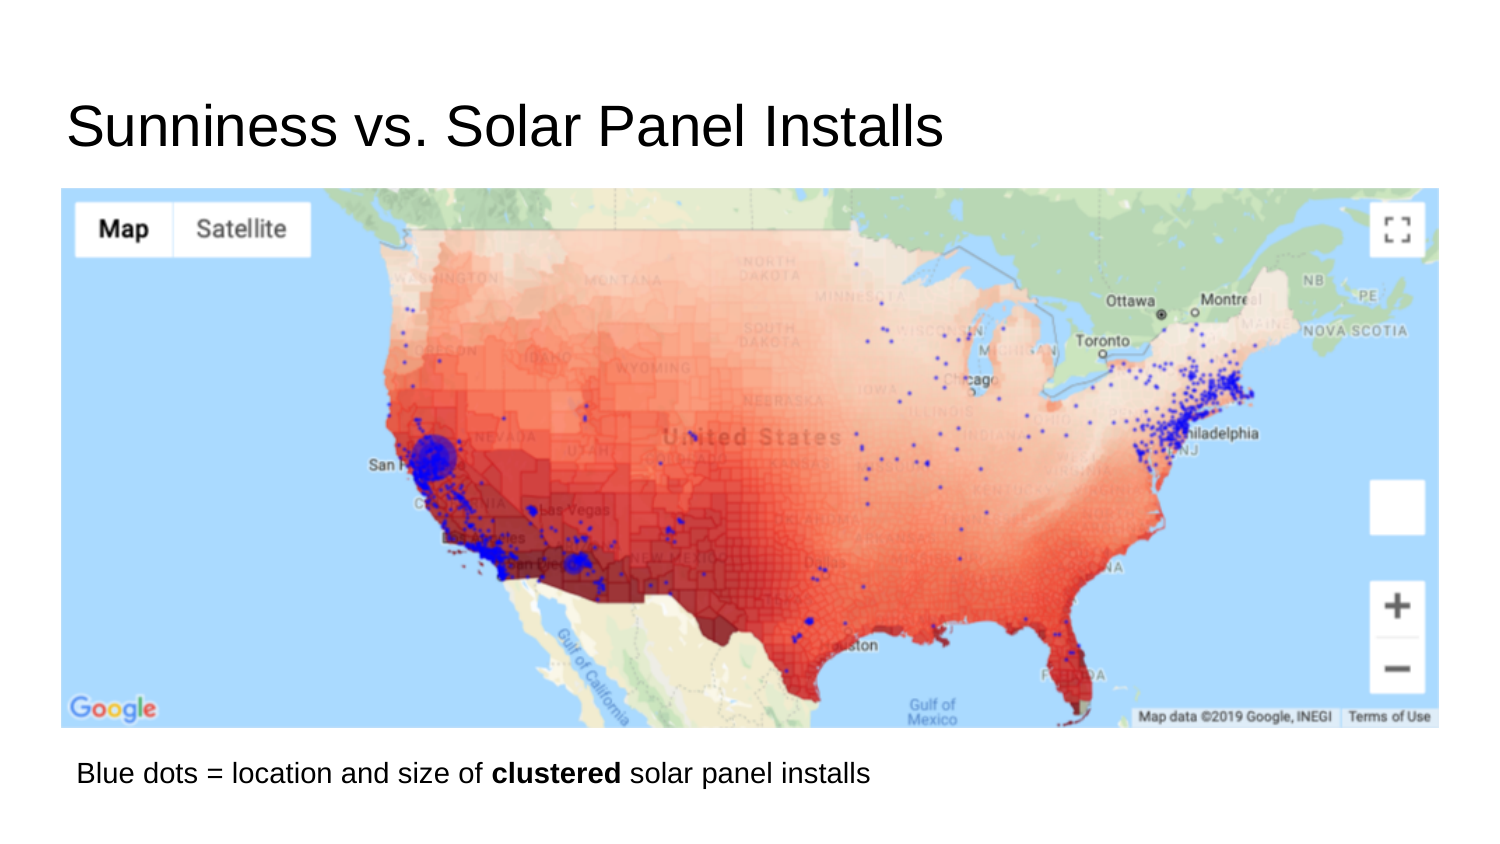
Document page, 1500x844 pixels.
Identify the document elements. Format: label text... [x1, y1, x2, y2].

title Sunniness vs. Solar Panel Installs [51, 72, 1449, 167]
text_box Blue dots = location and size of clustered solar panel installs [61, 739, 1440, 795]
picture [60, 188, 1440, 728]
